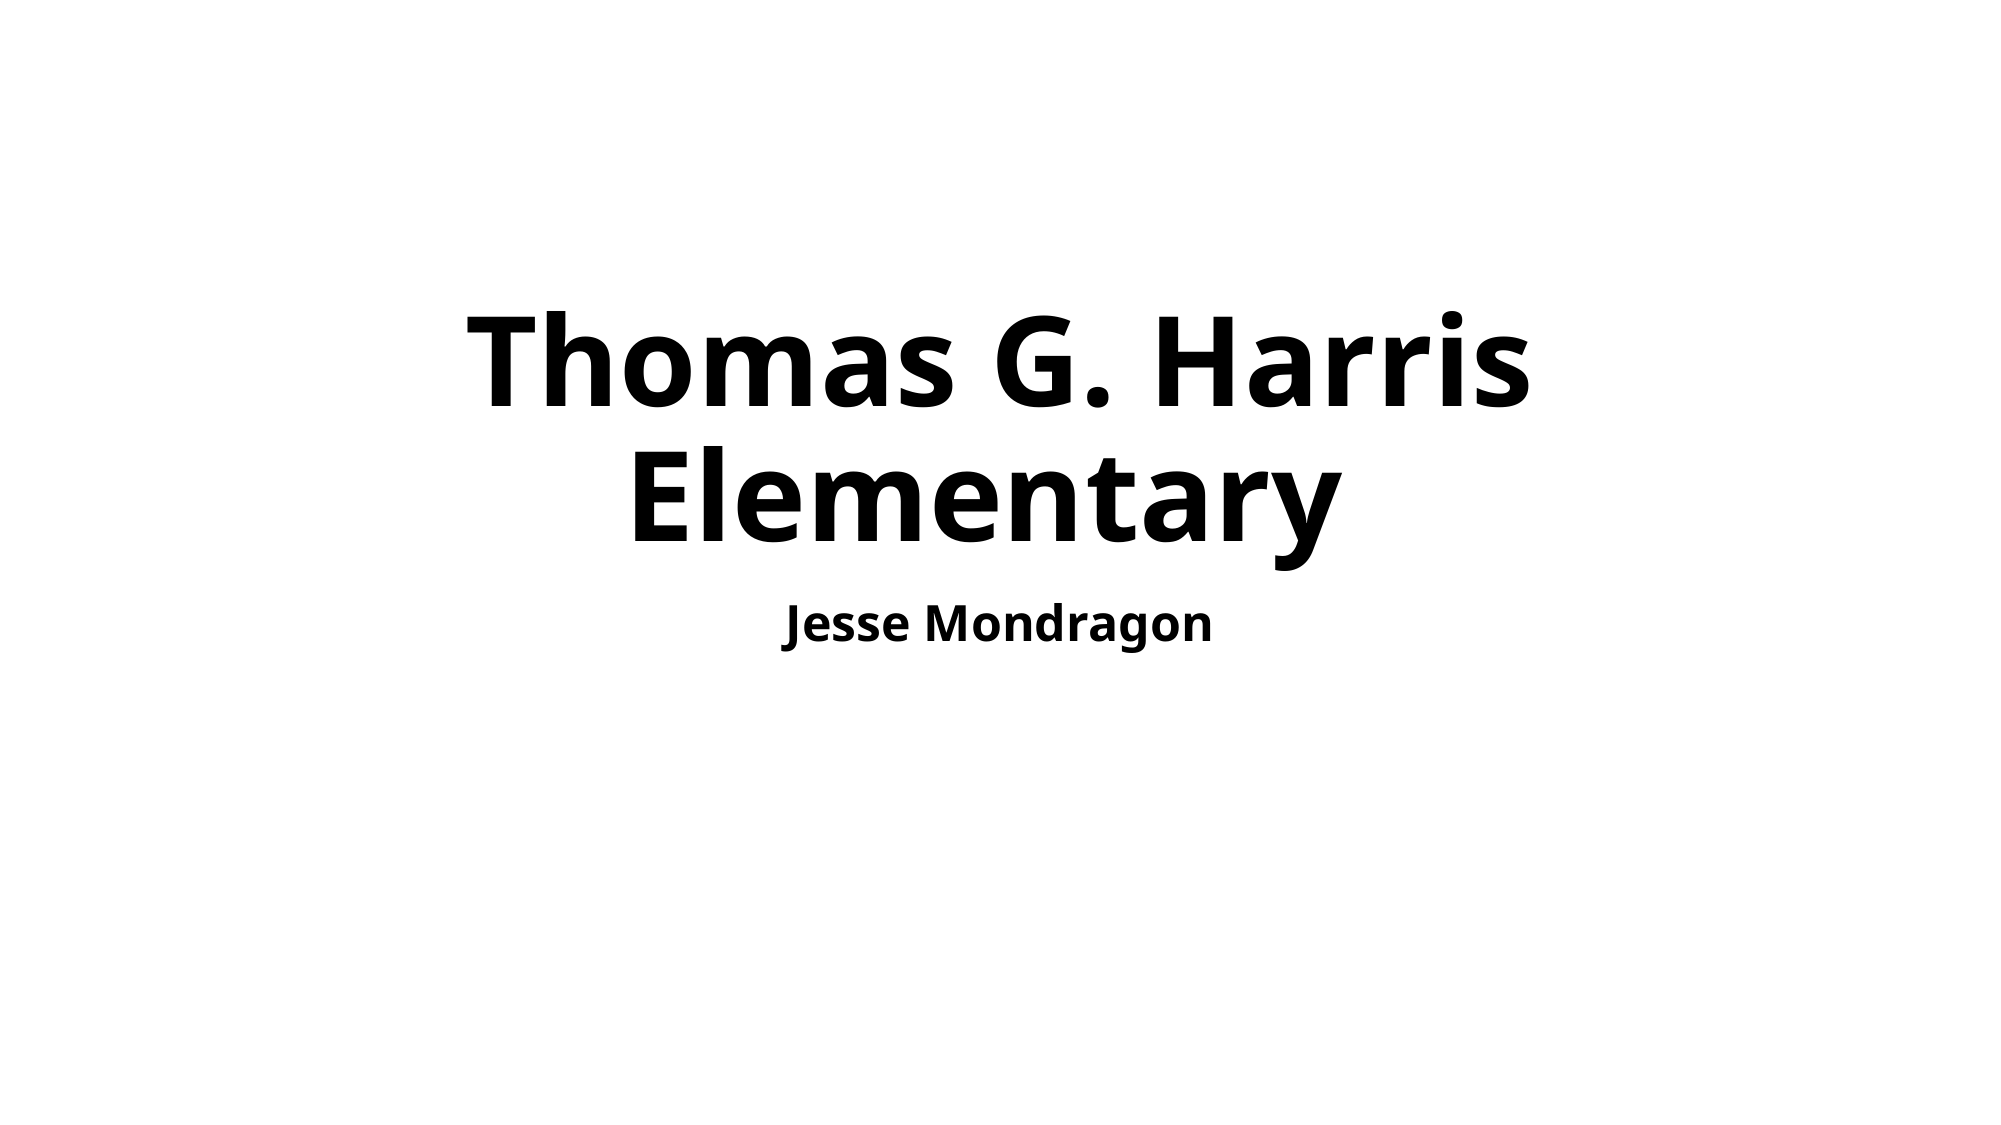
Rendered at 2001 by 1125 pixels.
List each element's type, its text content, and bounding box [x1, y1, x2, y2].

subtitle Jesse Mondragon [249, 590, 1750, 863]
title Thomas G. Harris Elementary [249, 184, 1750, 576]
